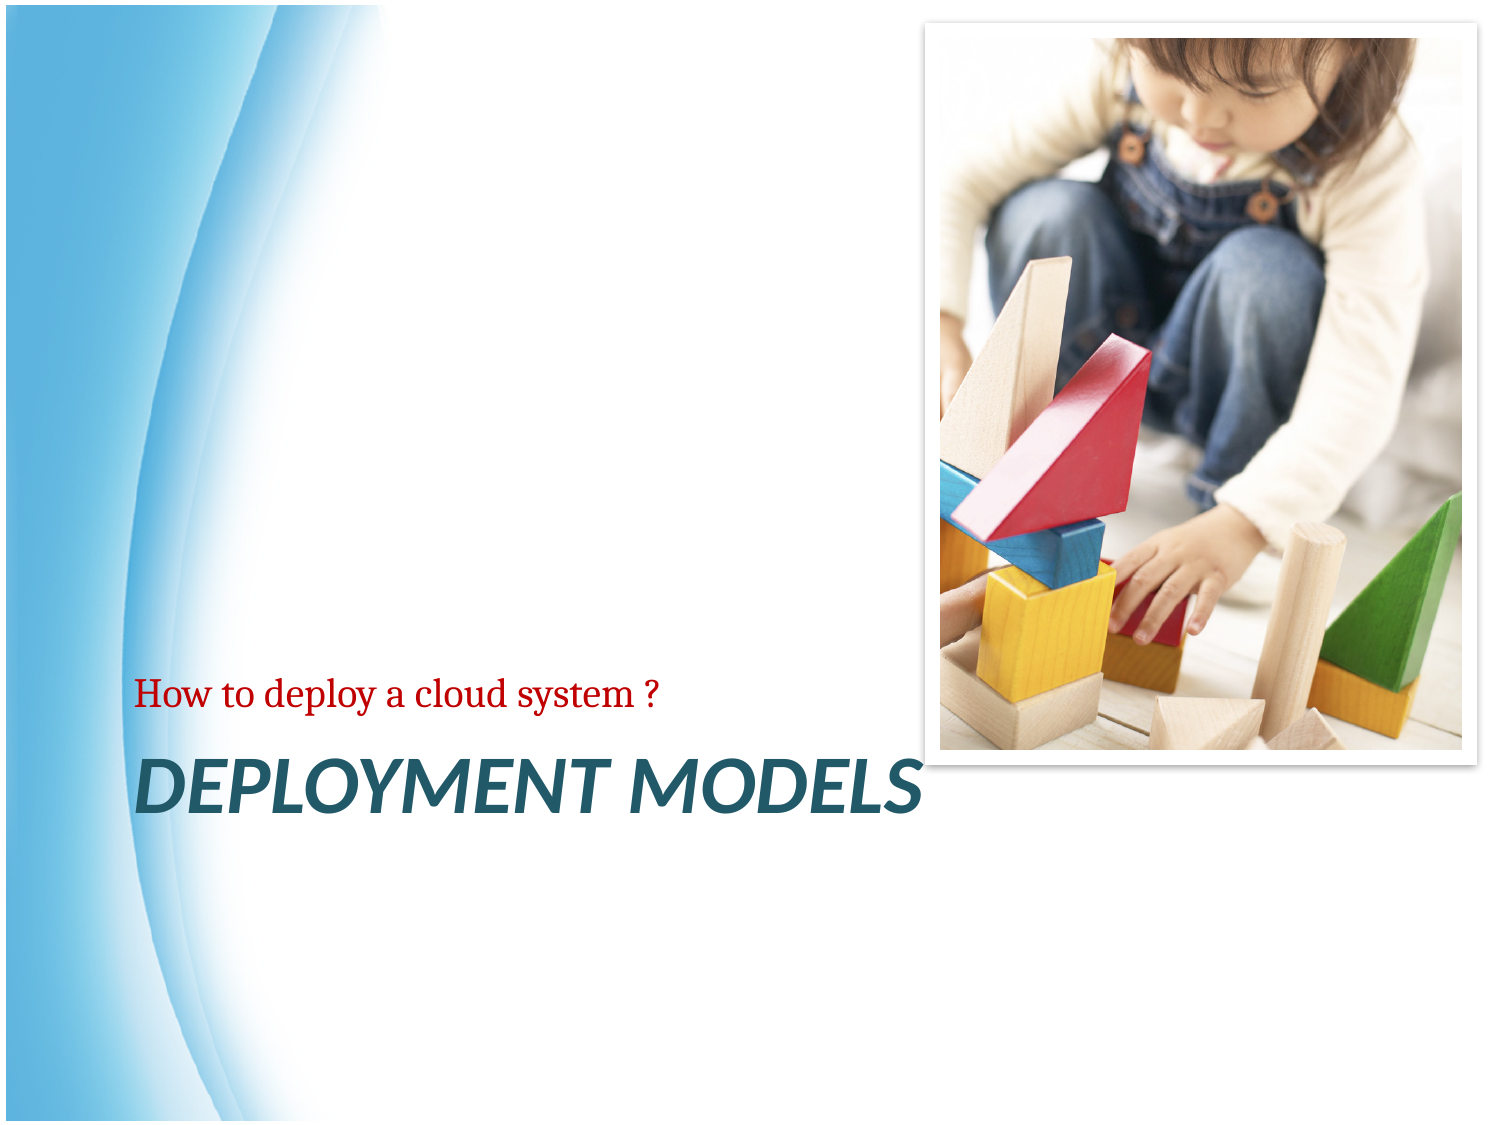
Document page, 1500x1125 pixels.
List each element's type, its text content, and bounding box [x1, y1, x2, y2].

title Deployment models [118, 723, 1394, 947]
list How to deploy a cloud system ? [118, 476, 920, 723]
picture [0, 0, 1500, 1125]
